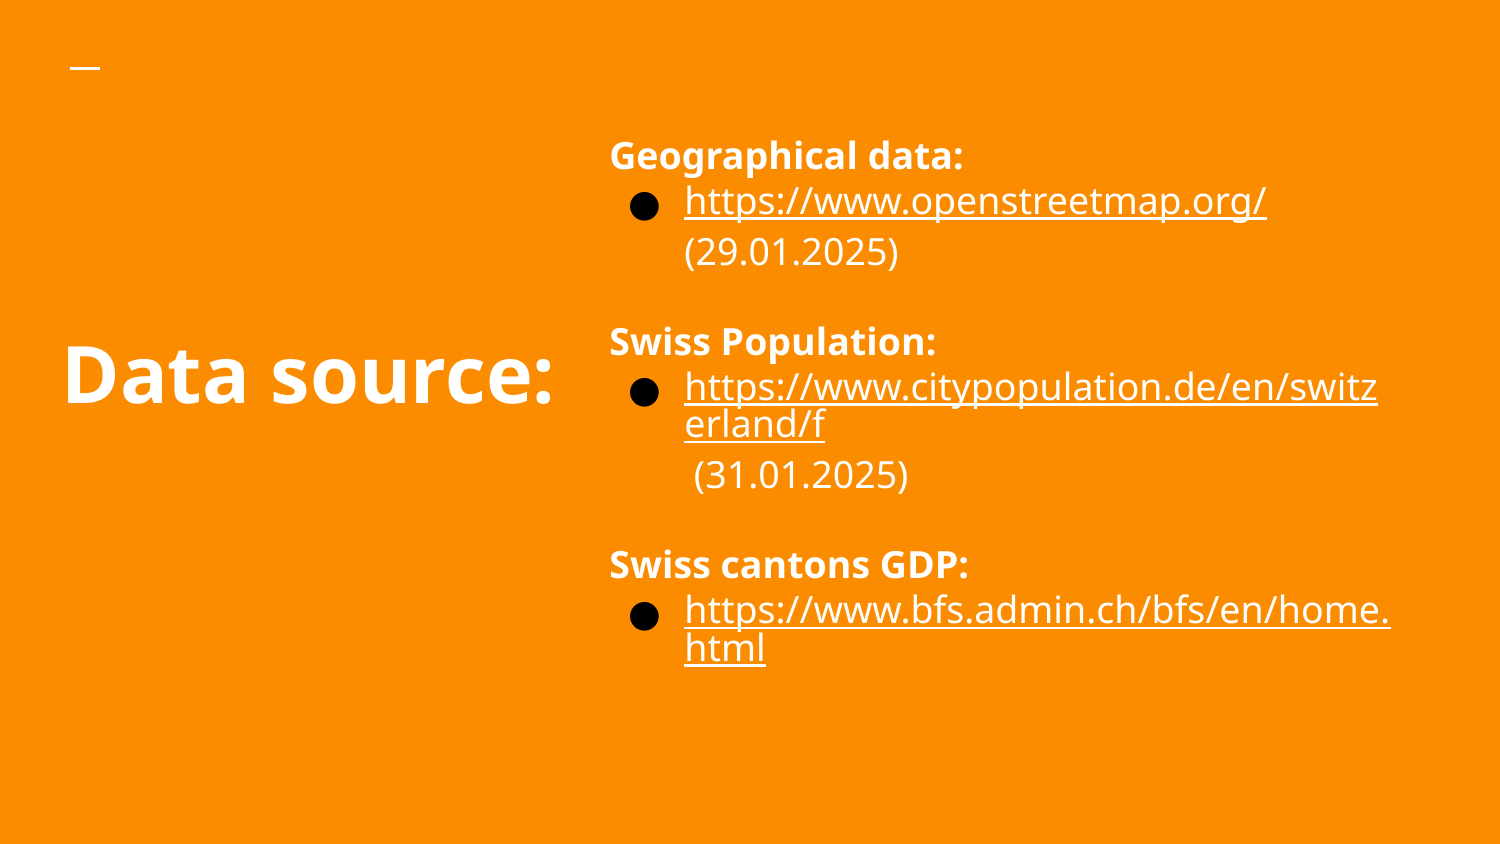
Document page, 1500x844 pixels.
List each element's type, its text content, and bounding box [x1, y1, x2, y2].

title Data source: [46, 116, 1439, 746]
text_box Geographical data: https://www.openstreetmap.org/ (29.01.2025) Swiss Population: https://www.citypopulation.de/en/switzerland/f (31.01.2025) Swiss cantons GDP: https://www.bfs.admin.ch/bfs/en/home.html [594, 116, 1413, 660]
